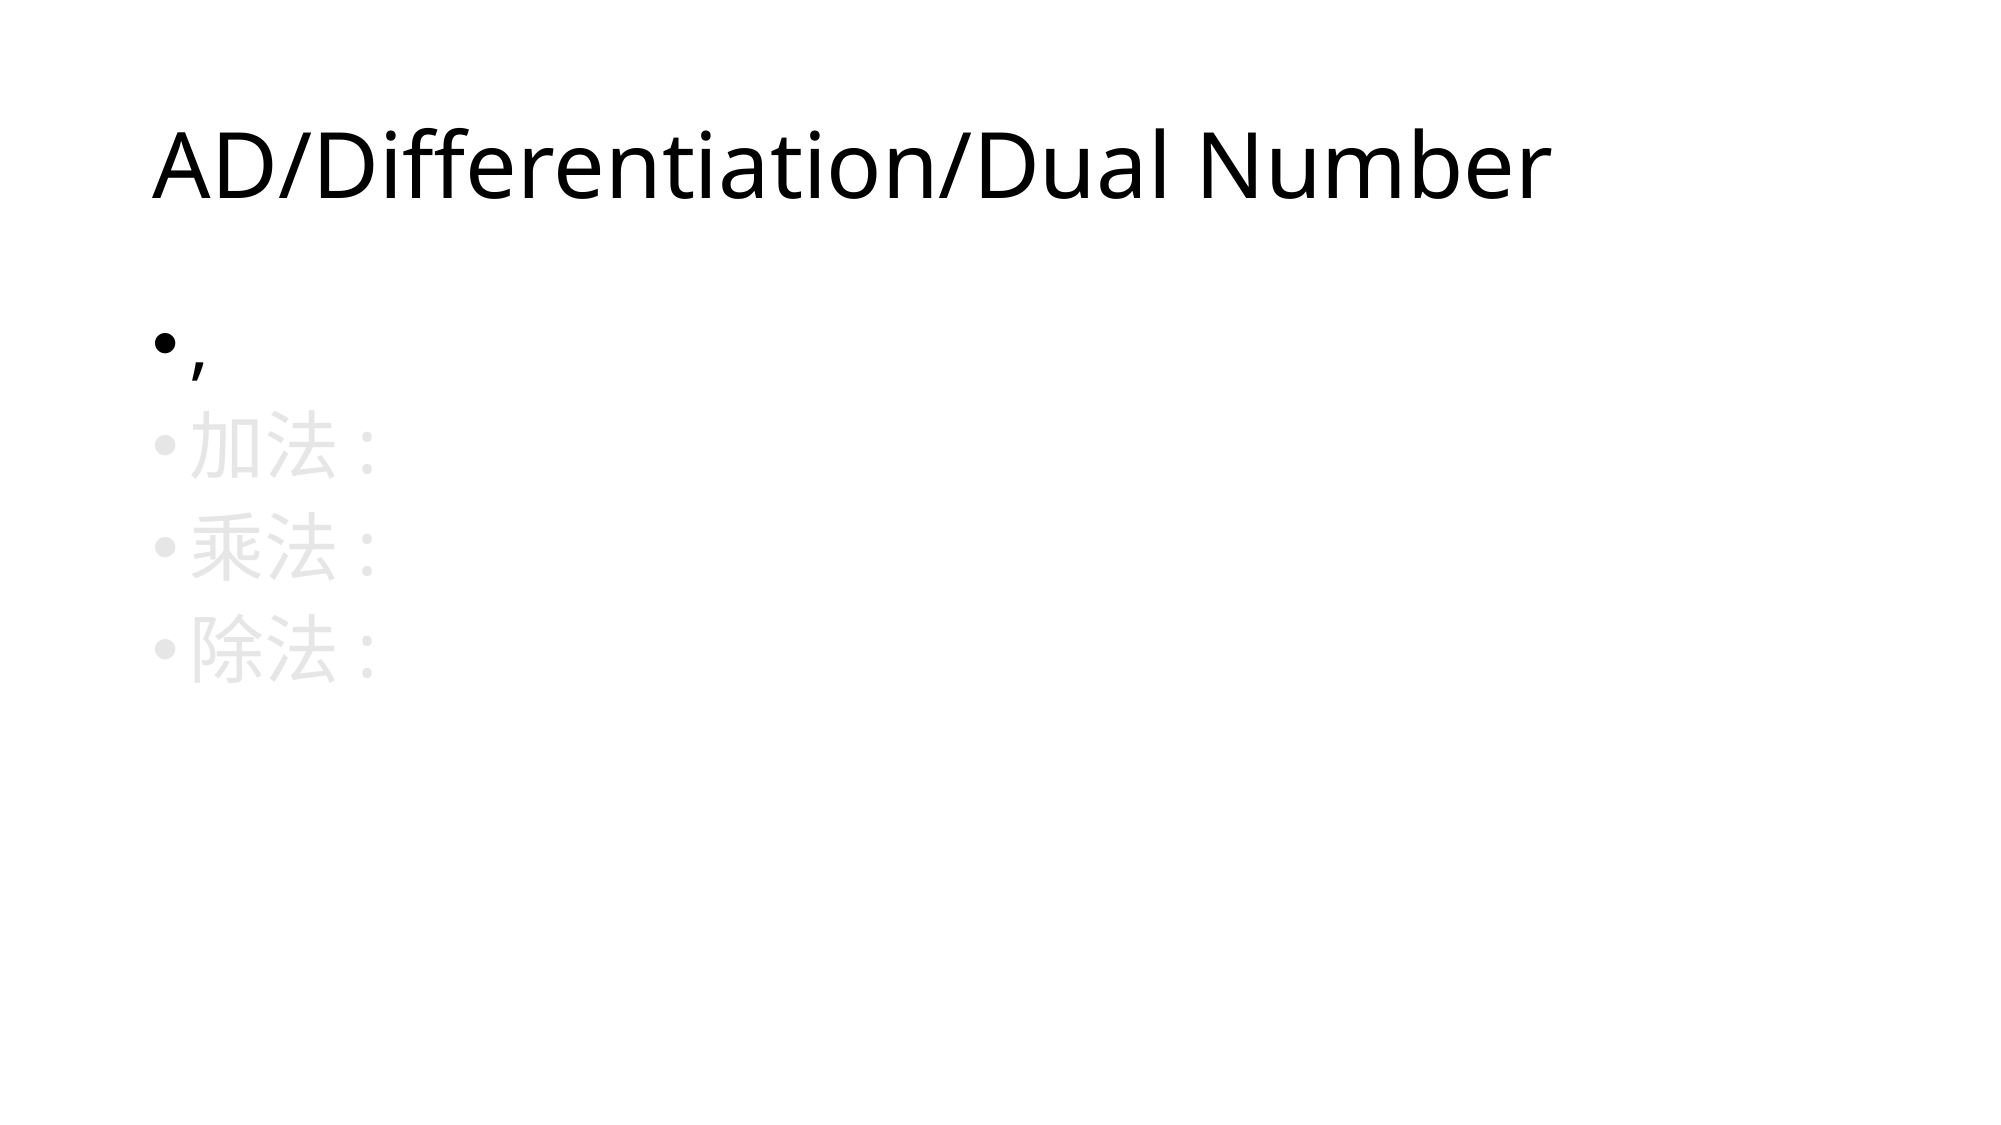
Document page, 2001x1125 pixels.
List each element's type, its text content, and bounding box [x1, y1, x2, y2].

title AD/Differentiation/Dual Number [137, 59, 1863, 278]
